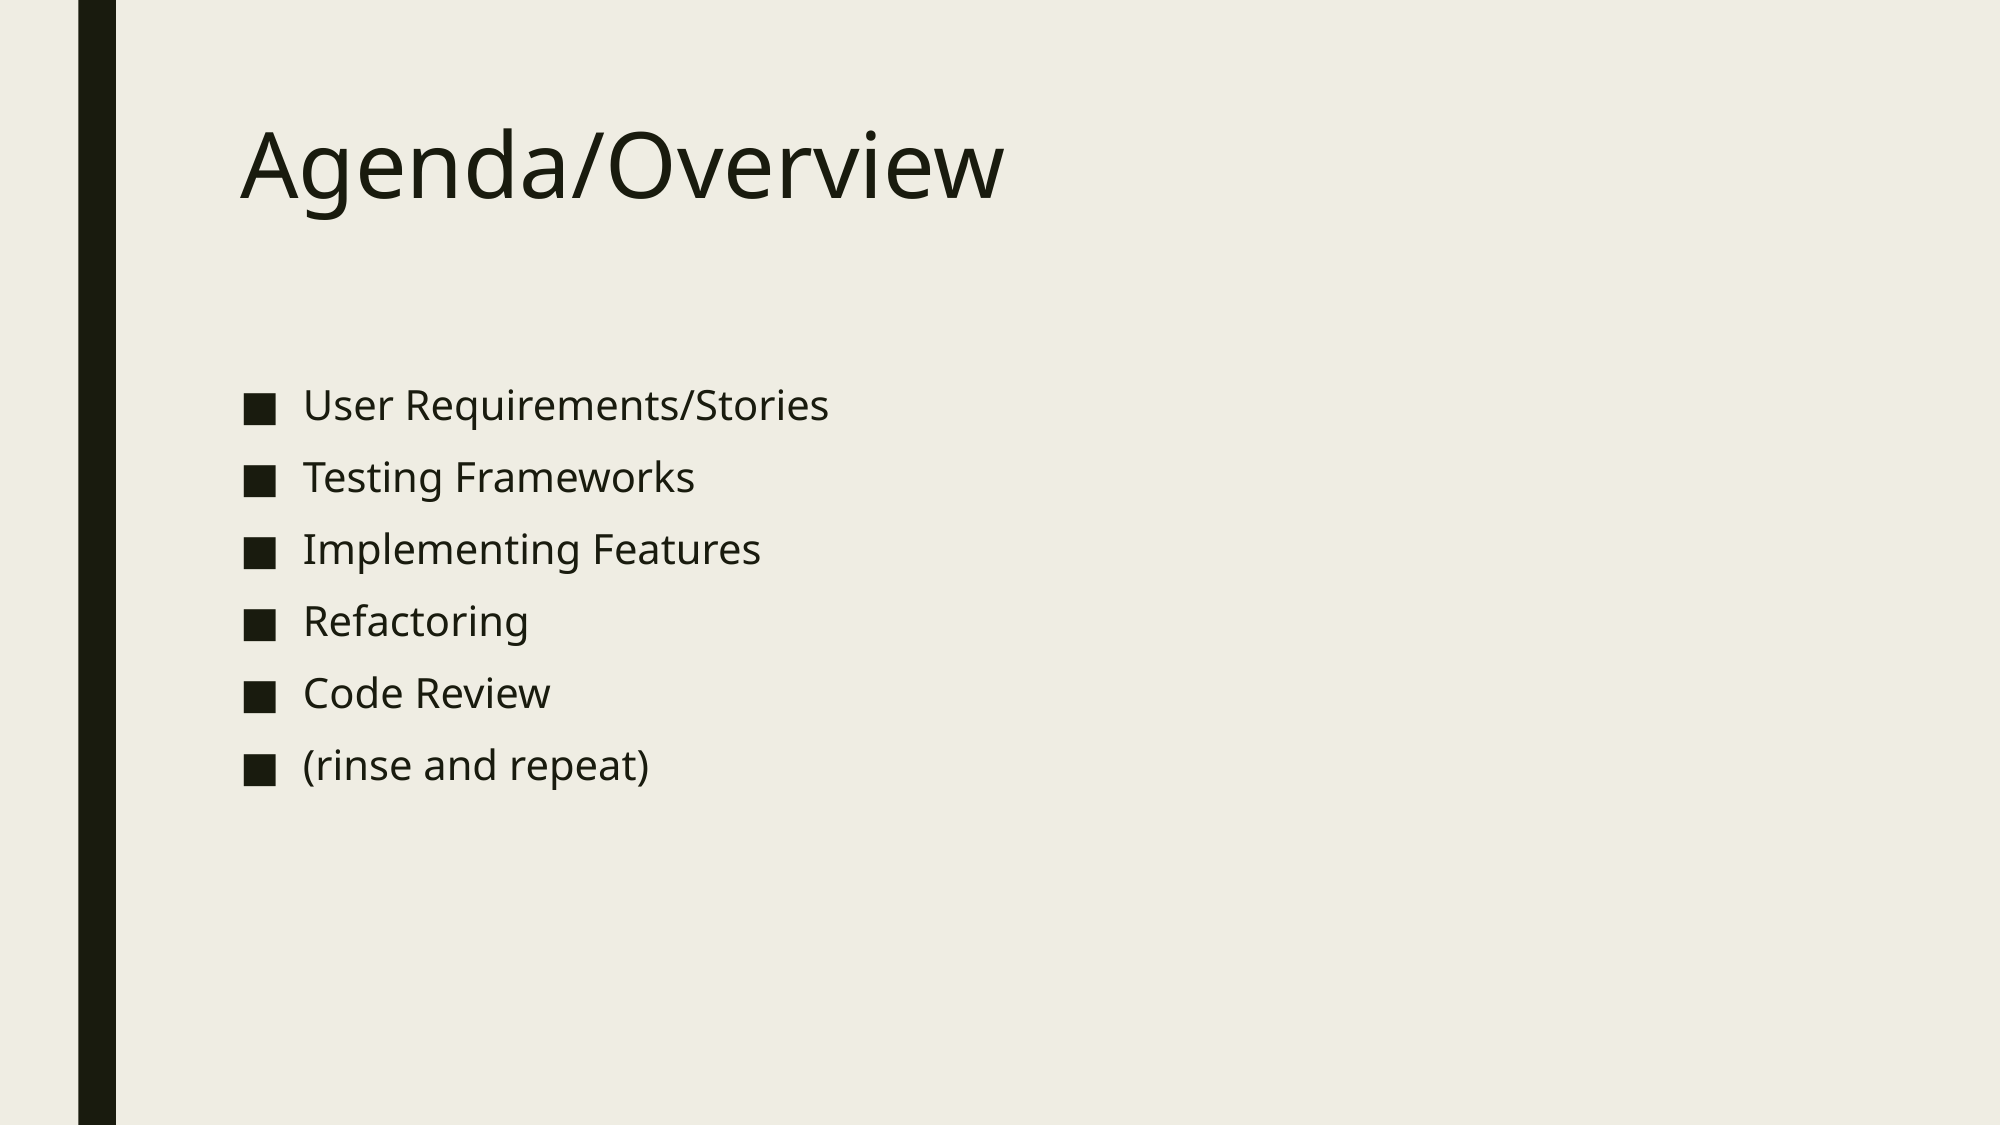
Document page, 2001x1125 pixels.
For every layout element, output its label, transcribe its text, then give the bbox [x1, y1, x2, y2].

title Agenda/Overview [225, 112, 1800, 357]
list User Requirements/Stories Testing Frameworks Implementing Features Refactoring Code Review (rinse and repeat) [225, 375, 1800, 963]
